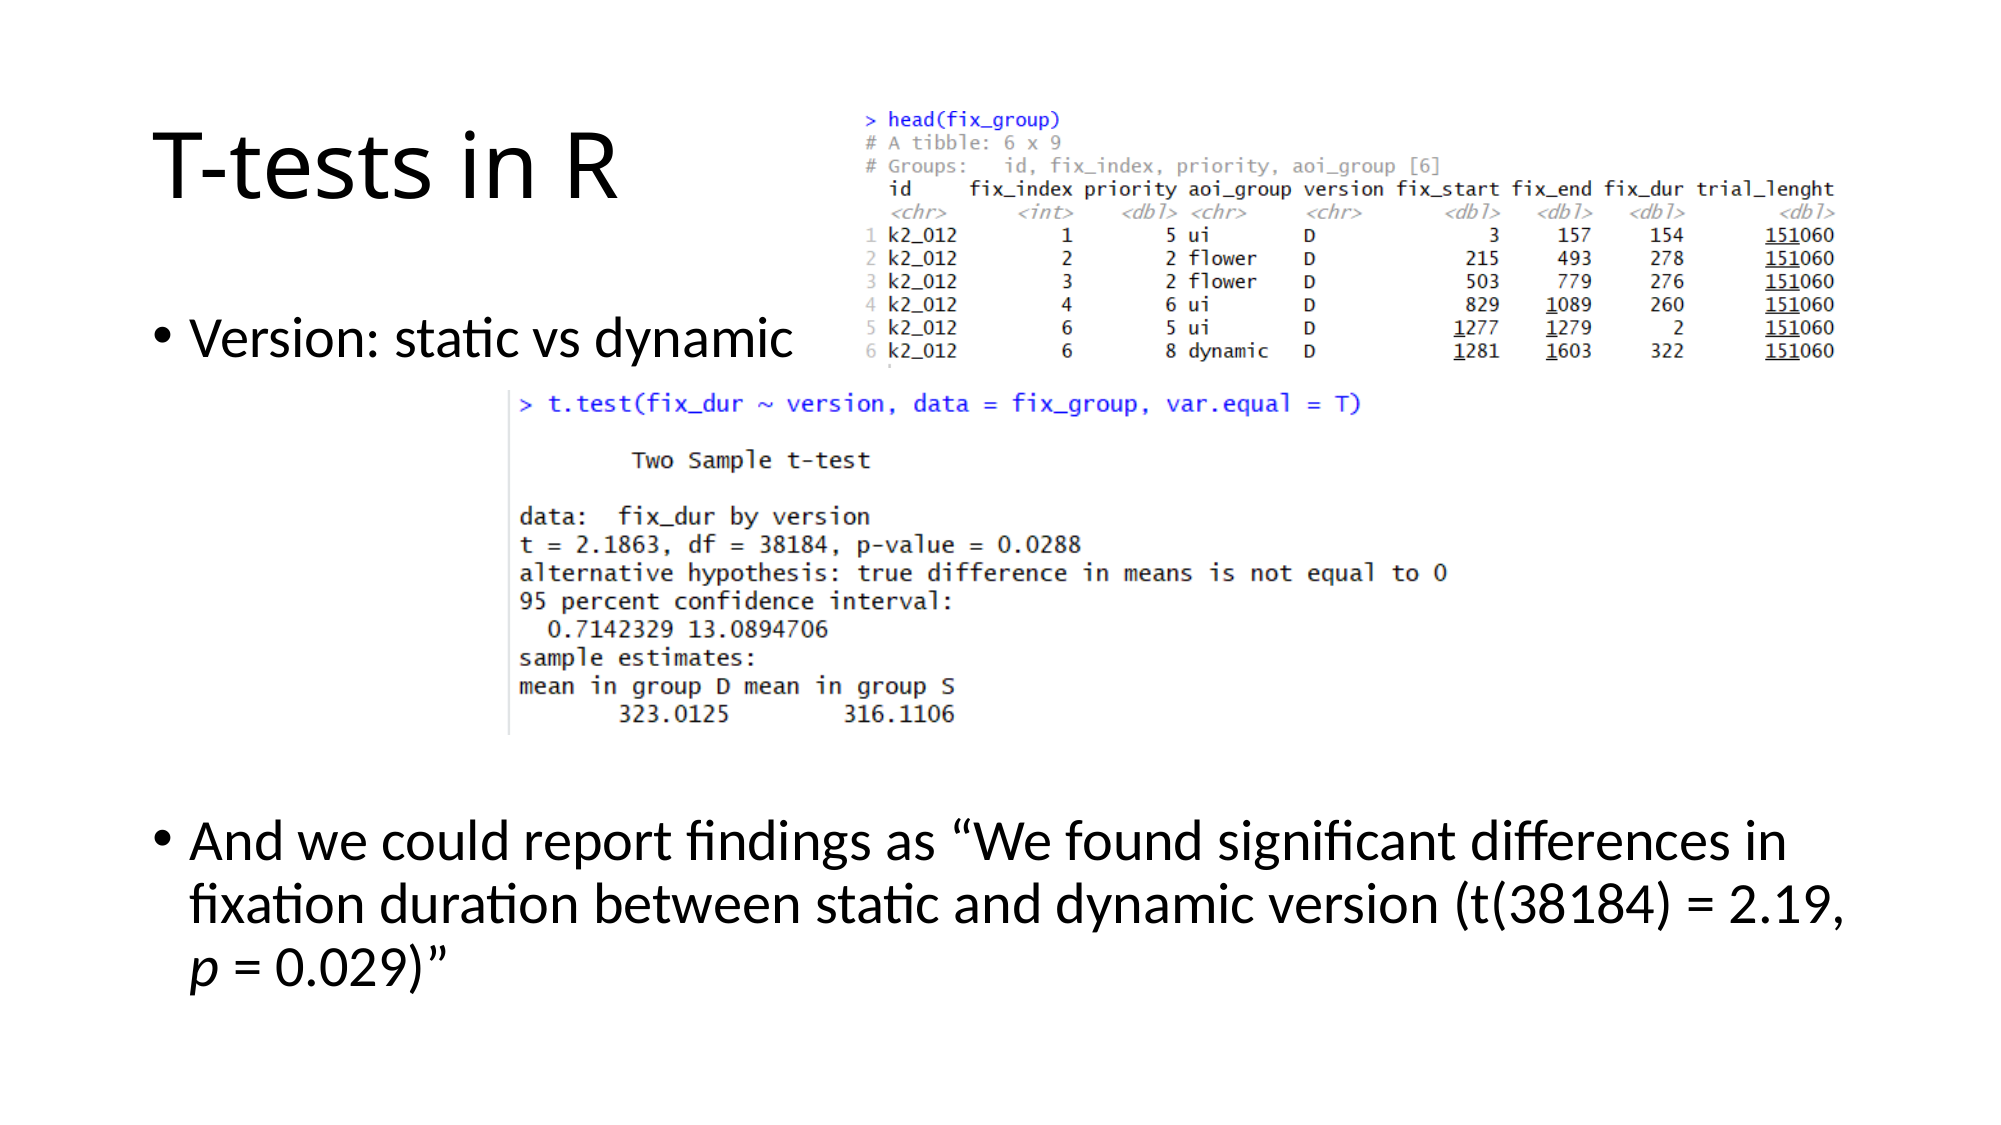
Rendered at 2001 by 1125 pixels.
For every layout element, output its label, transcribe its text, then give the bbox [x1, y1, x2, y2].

title T-tests in R [137, 59, 1863, 278]
picture [507, 390, 1493, 735]
picture [859, 111, 1891, 368]
list Version: static vs dynamic And we could report findings as “We found significant differences in fixation duration between static and dynamic version (t(38184) = 2.19, p = 0.029)” [137, 299, 1863, 1014]
